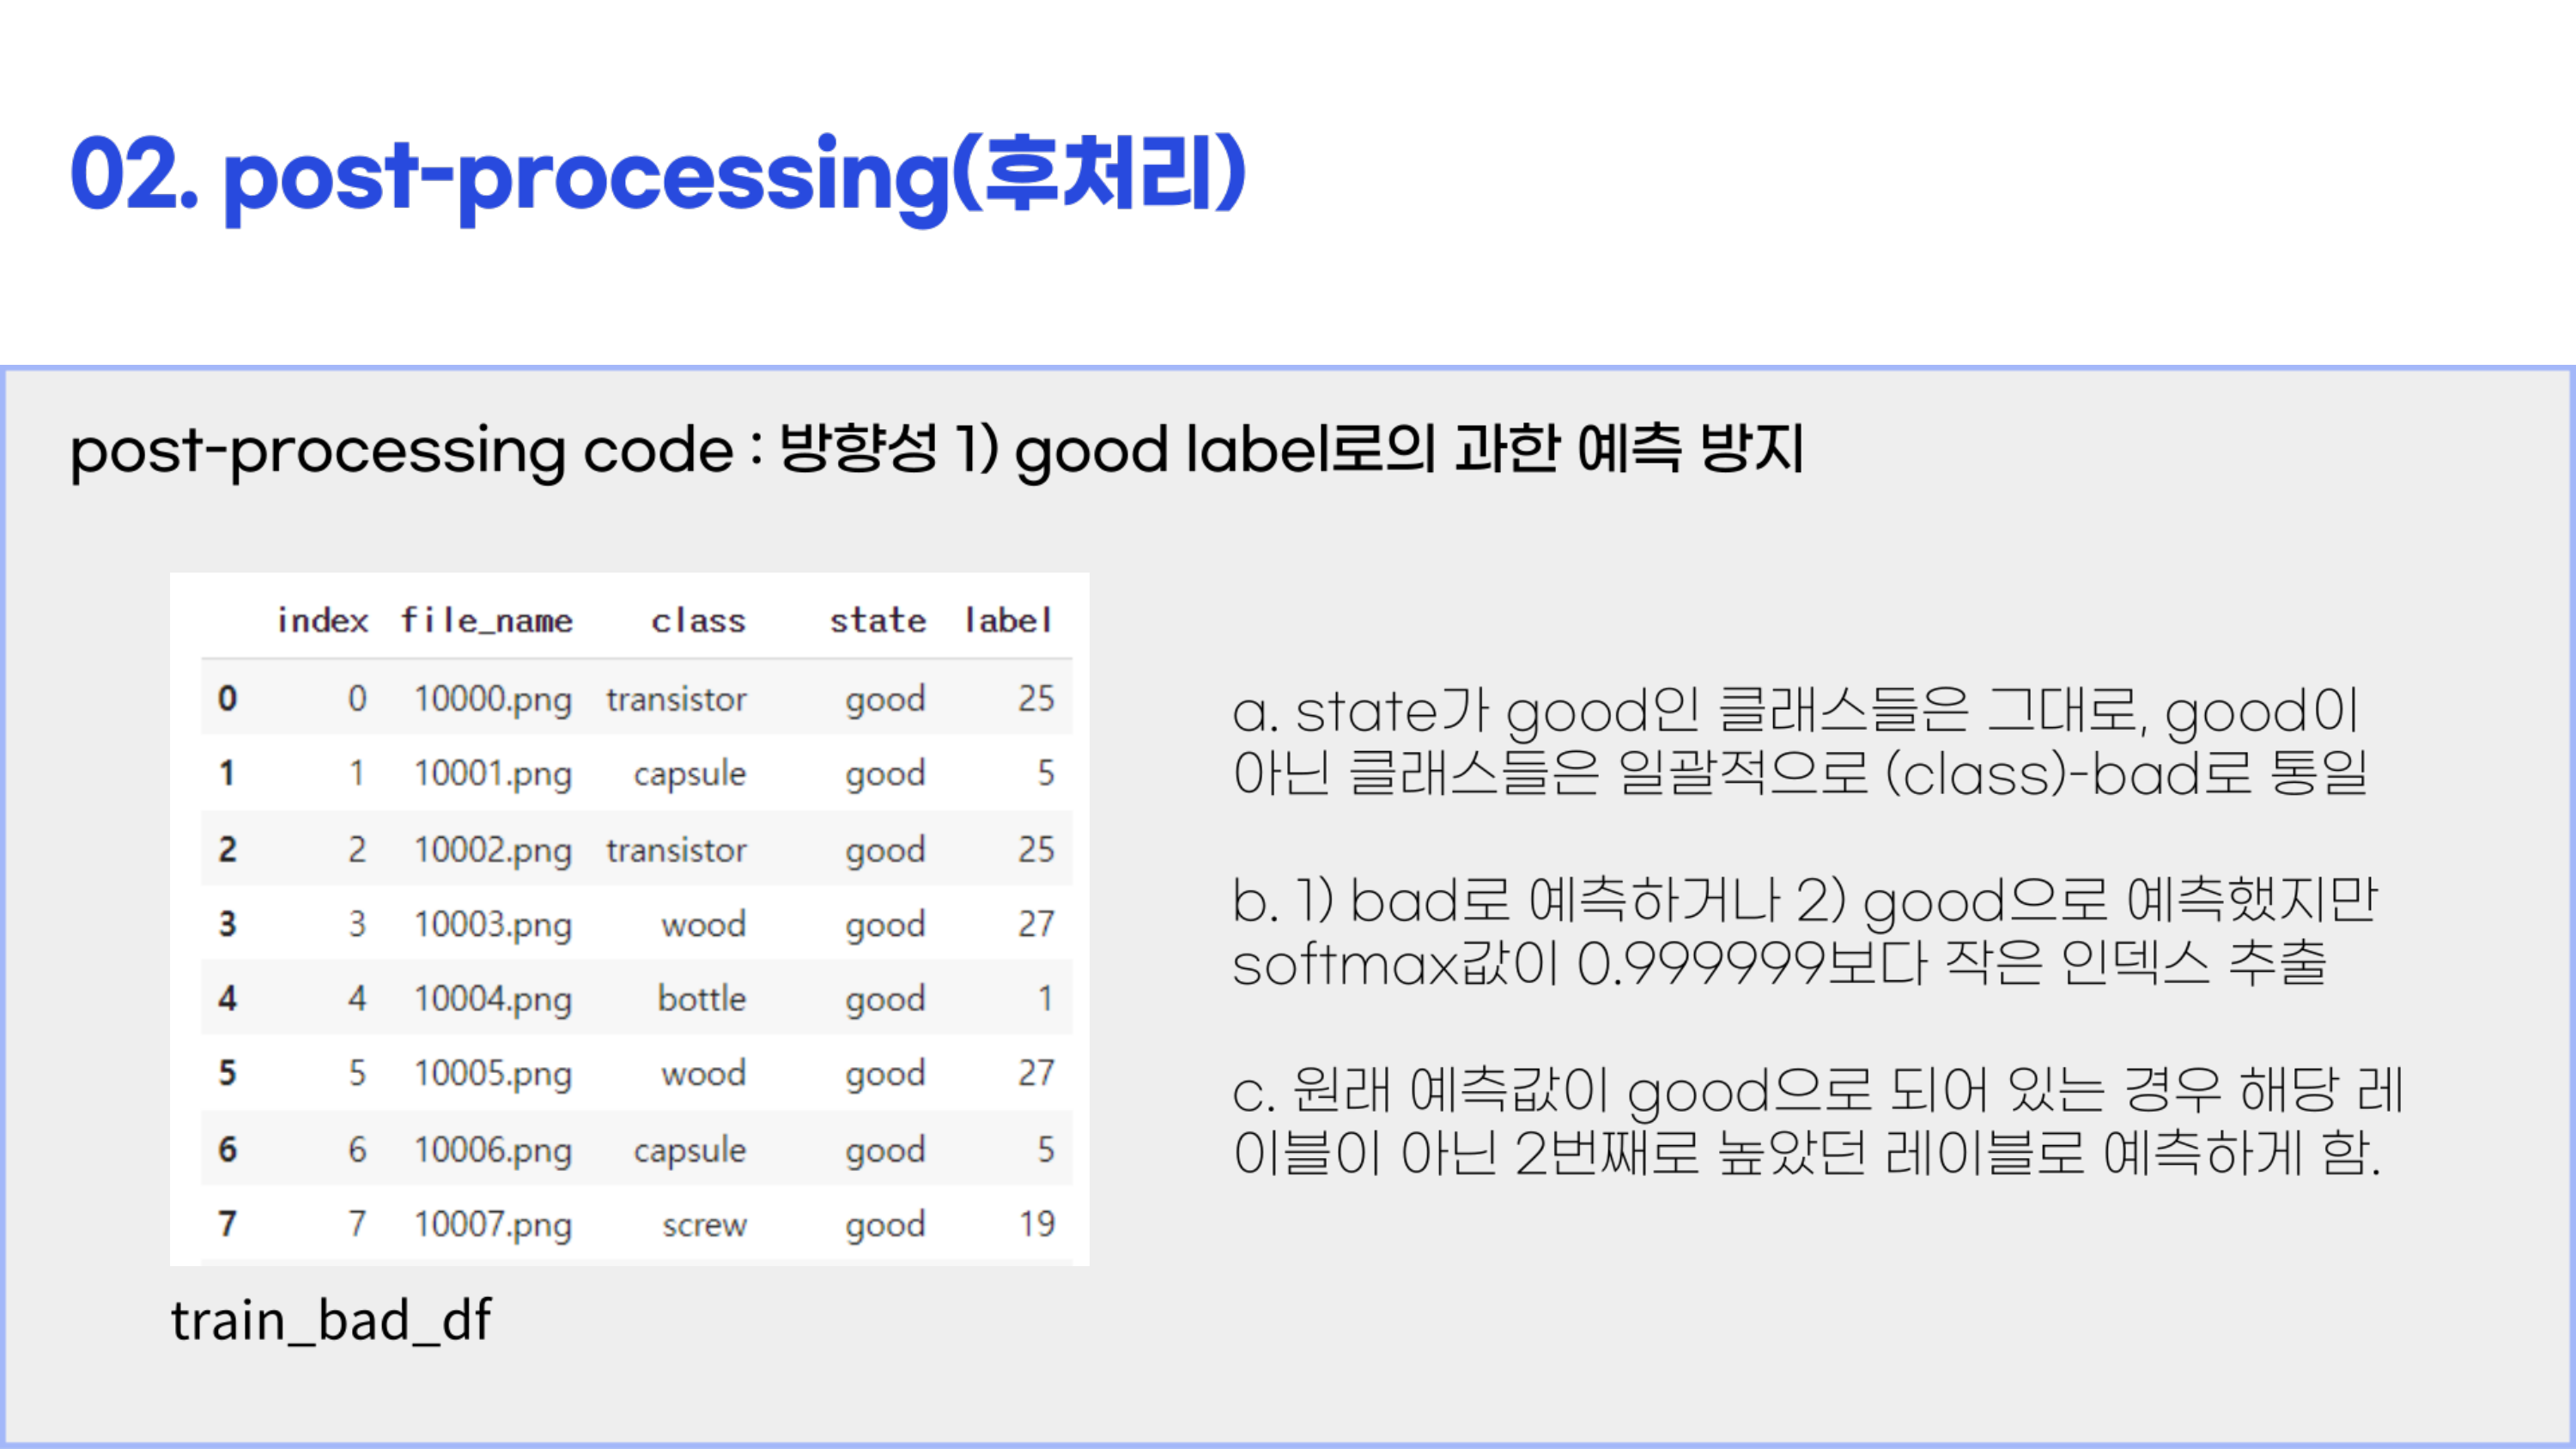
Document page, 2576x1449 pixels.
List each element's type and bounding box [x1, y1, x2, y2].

picture [1218, 607, 2423, 1200]
picture [57, 407, 1826, 514]
picture [53, 109, 1279, 270]
text_box [170, 572, 1090, 1266]
text_box [0, 364, 2576, 1449]
picture [162, 1273, 516, 1379]
